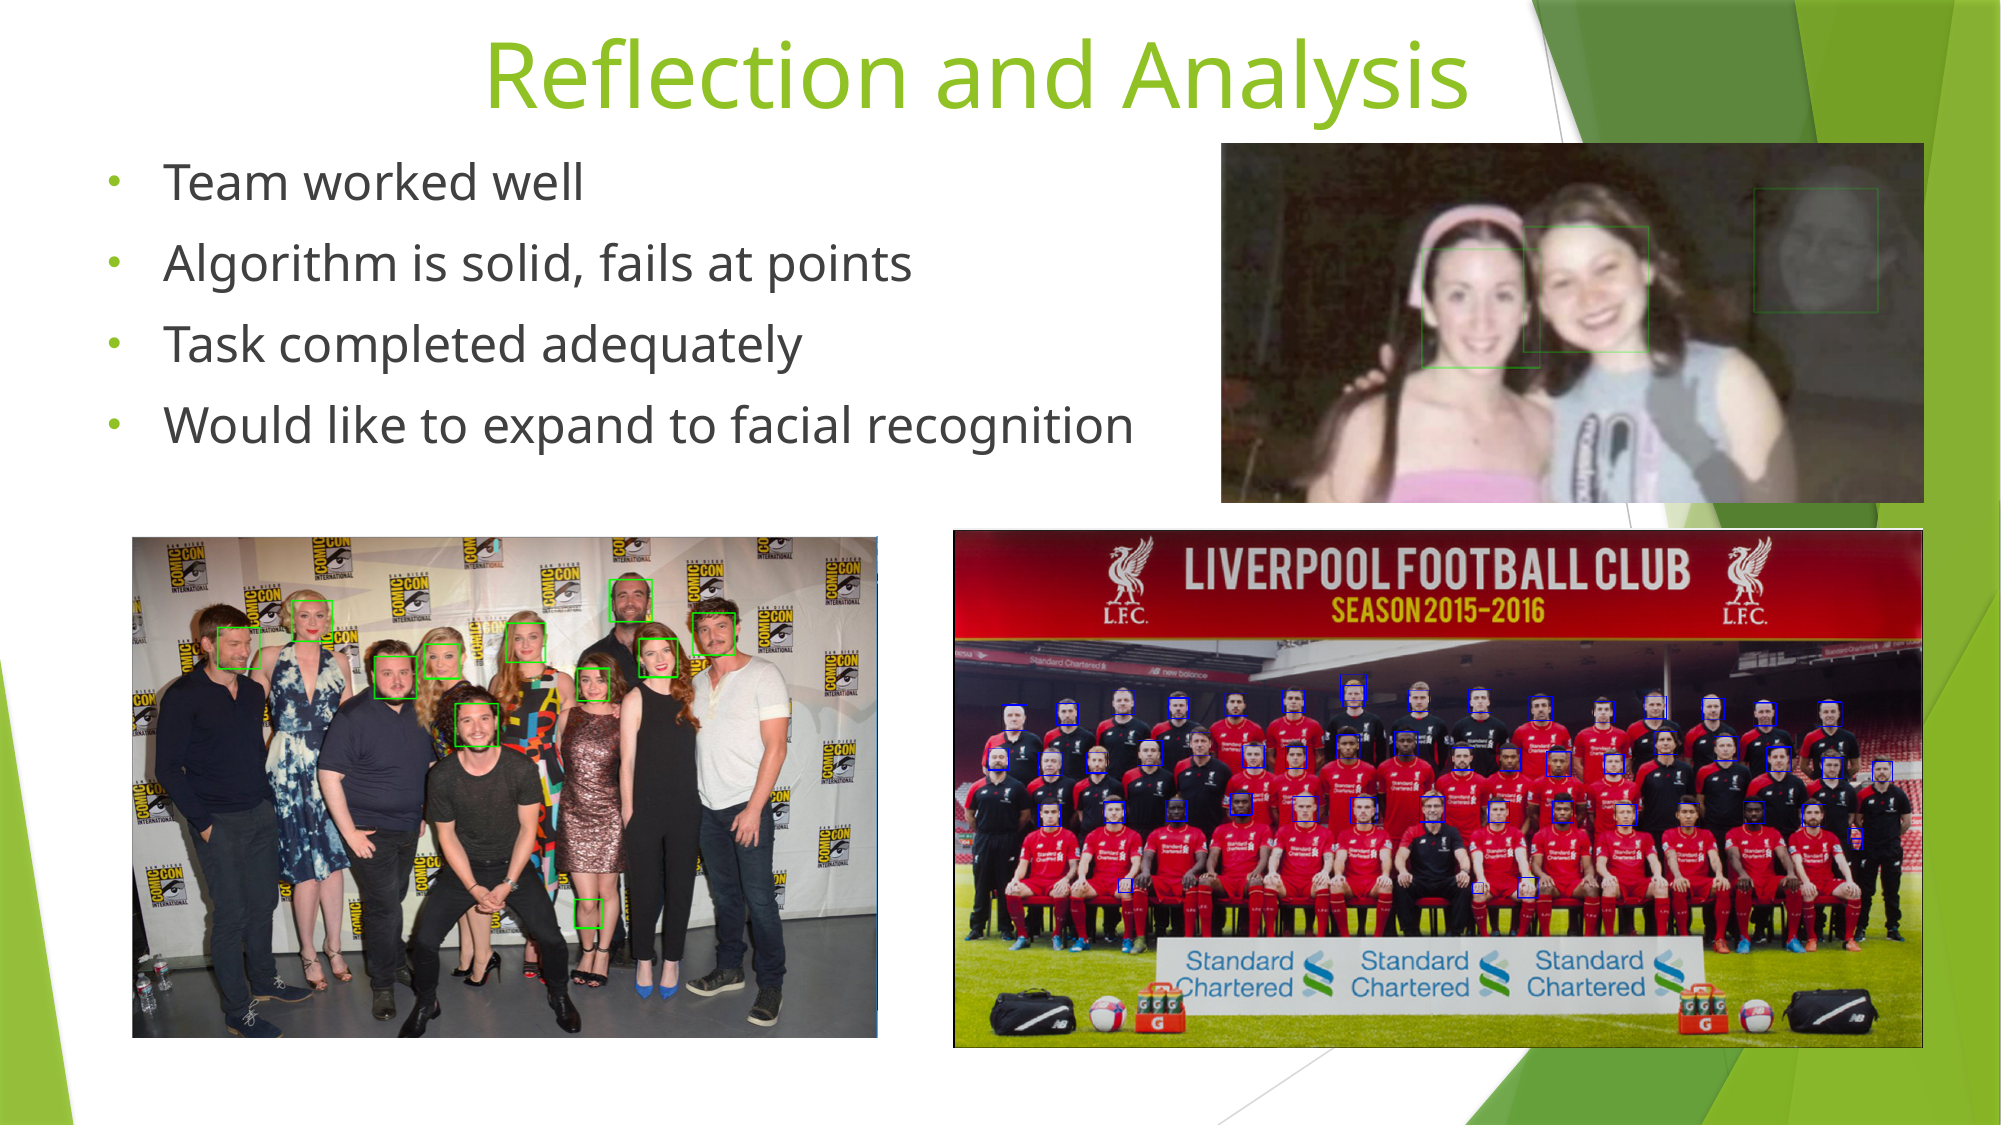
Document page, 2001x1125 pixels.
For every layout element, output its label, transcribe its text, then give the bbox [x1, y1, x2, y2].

picture [952, 528, 1924, 1048]
picture [1220, 142, 1924, 503]
title Reflection and Analysis [152, 0, 1803, 143]
picture [131, 535, 878, 1040]
list Team worked well Algorithm is solid, fails at points Task completed adequately Would like to expand to facial recognition [92, 143, 1863, 999]
